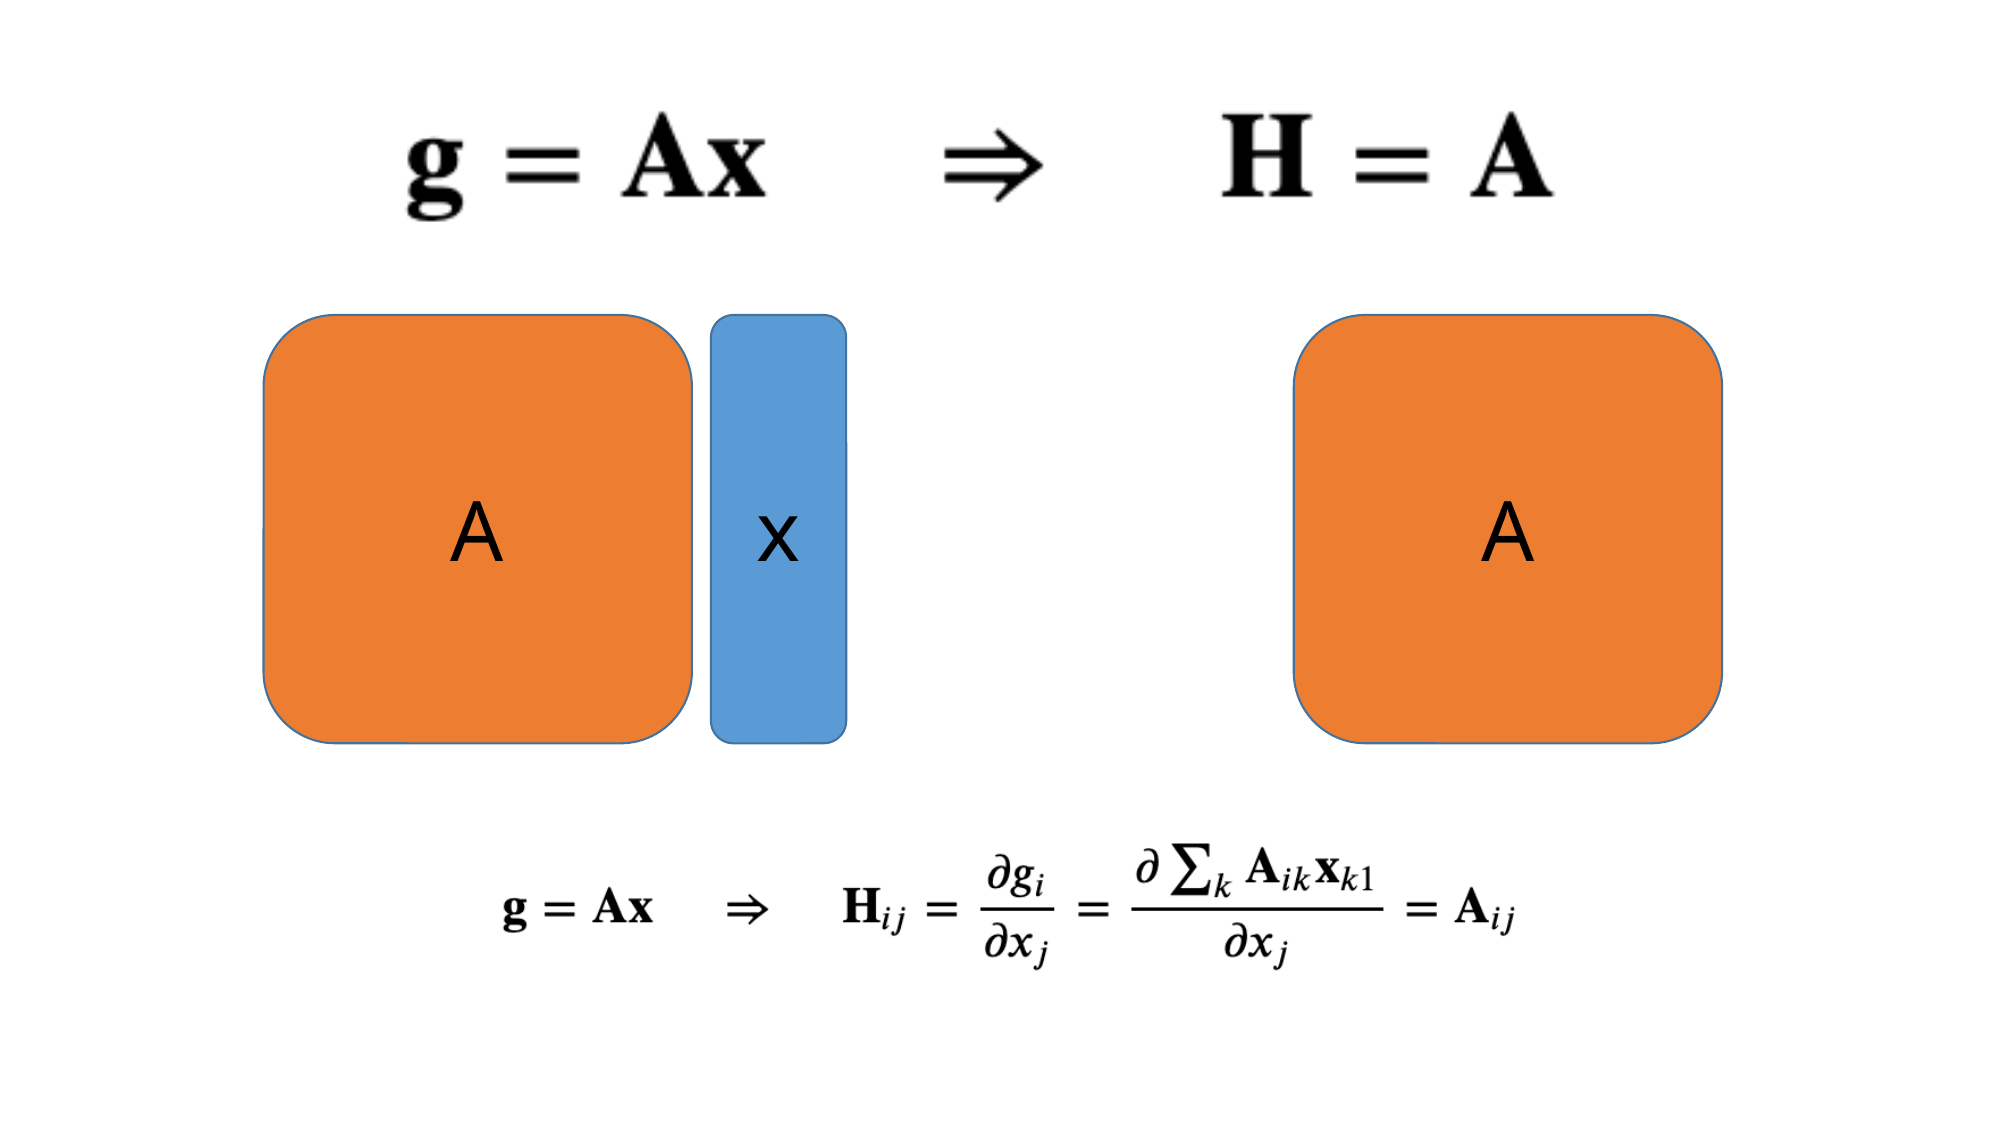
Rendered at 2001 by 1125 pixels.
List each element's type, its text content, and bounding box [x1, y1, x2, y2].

text_box [262, 313, 693, 745]
text_box [1292, 313, 1724, 745]
text_box A [1466, 471, 1550, 586]
text_box A [436, 471, 520, 586]
picture [455, 839, 1556, 992]
text_box x [741, 471, 816, 586]
picture [368, 76, 1621, 263]
text_box [709, 313, 848, 745]
